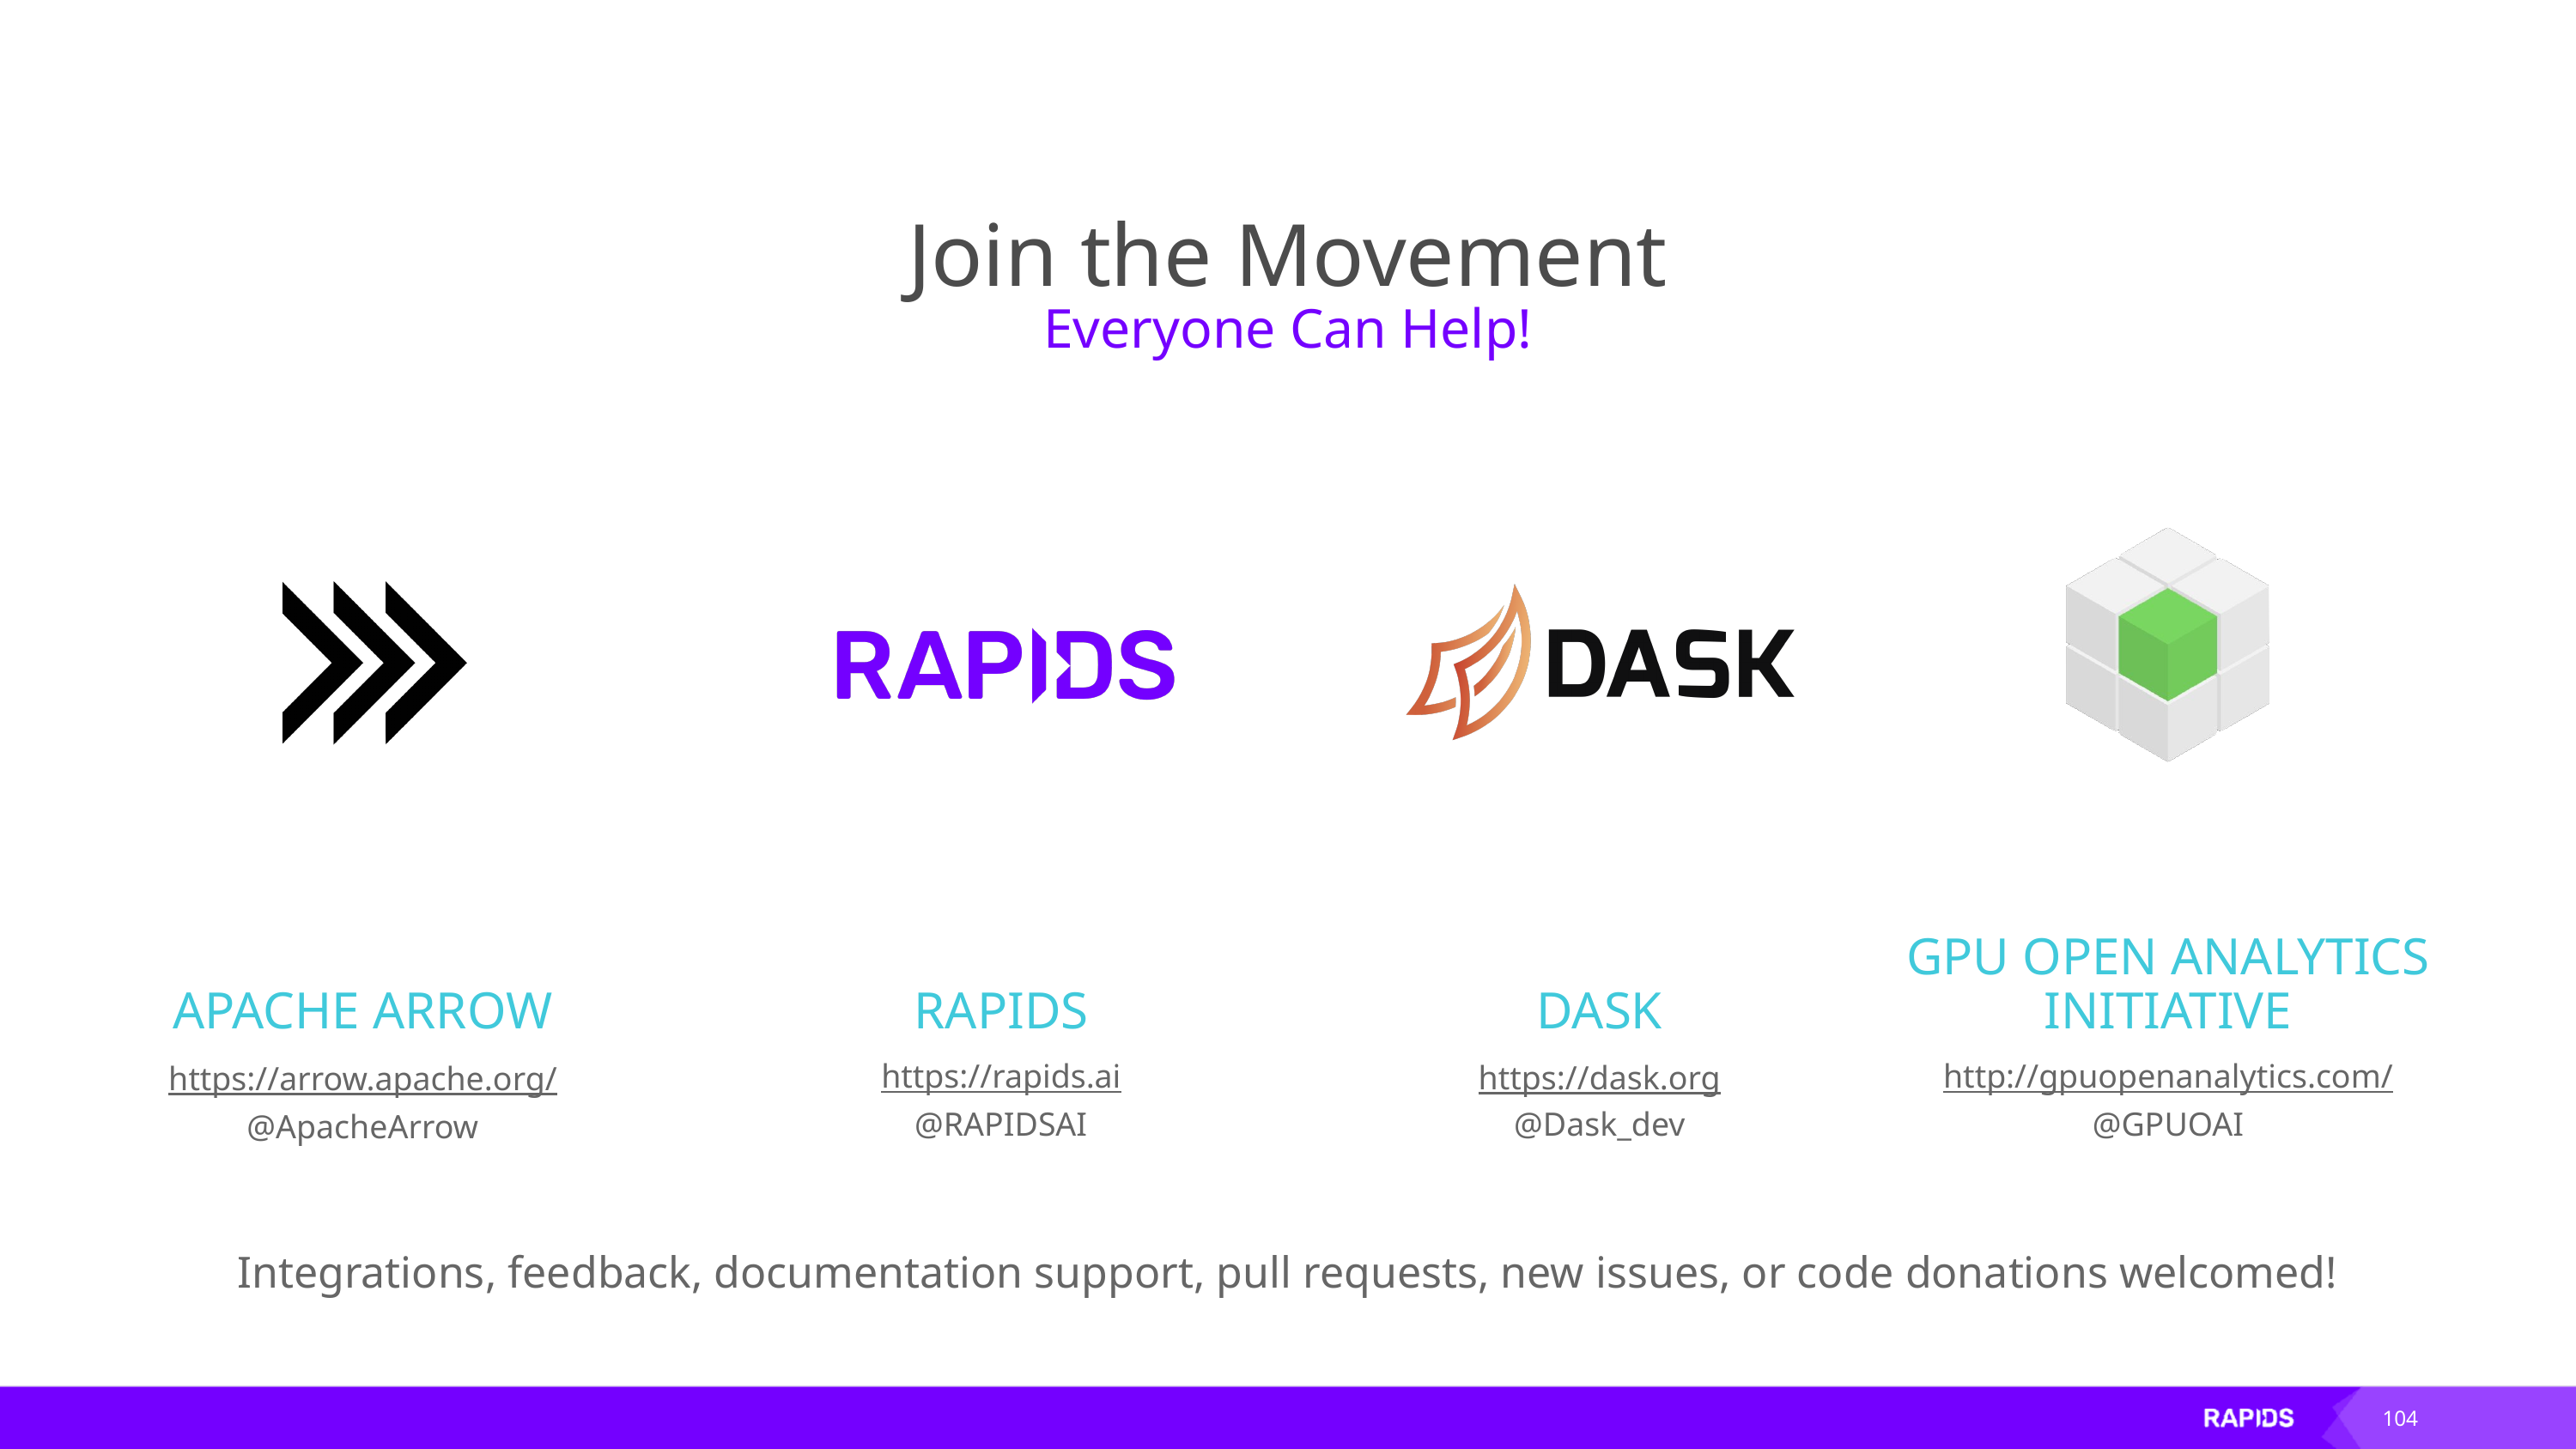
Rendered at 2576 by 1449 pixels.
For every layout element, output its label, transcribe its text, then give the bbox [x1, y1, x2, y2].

picture [0, 1314, 2576, 1449]
text_box @RAPIDSAI [823, 1093, 1179, 1180]
text_box @ApacheArrow [138, 1095, 587, 1183]
text_box @Dask_dev [1425, 1093, 1774, 1180]
text_box https://rapids.ai [795, 1045, 1206, 1132]
picture [0, 0, 2576, 1234]
text_box http://gpuopenanalytics.com/ [1807, 1045, 2535, 1132]
text_box @GPUOAI [2013, 1093, 2324, 1180]
title Join the Movement [117, 173, 2459, 295]
text_box https://dask.org [1392, 1046, 1807, 1134]
text_box DASK [1217, 962, 1983, 1063]
text_box Integrations, feedback, documentation support, pull requests, new issues, or code donations welcomed! [0, 1234, 2576, 1314]
text_box RAPIDS [618, 962, 1217, 1063]
list Everyone Can Help! [117, 295, 2459, 419]
text_box https://arrow.apache.org/ [43, 1047, 683, 1135]
text_box GPU OPEN ANALYTICS INITIATIVE [1785, 896, 2551, 1075]
text_box APACHE ARROW [0, 962, 618, 1063]
